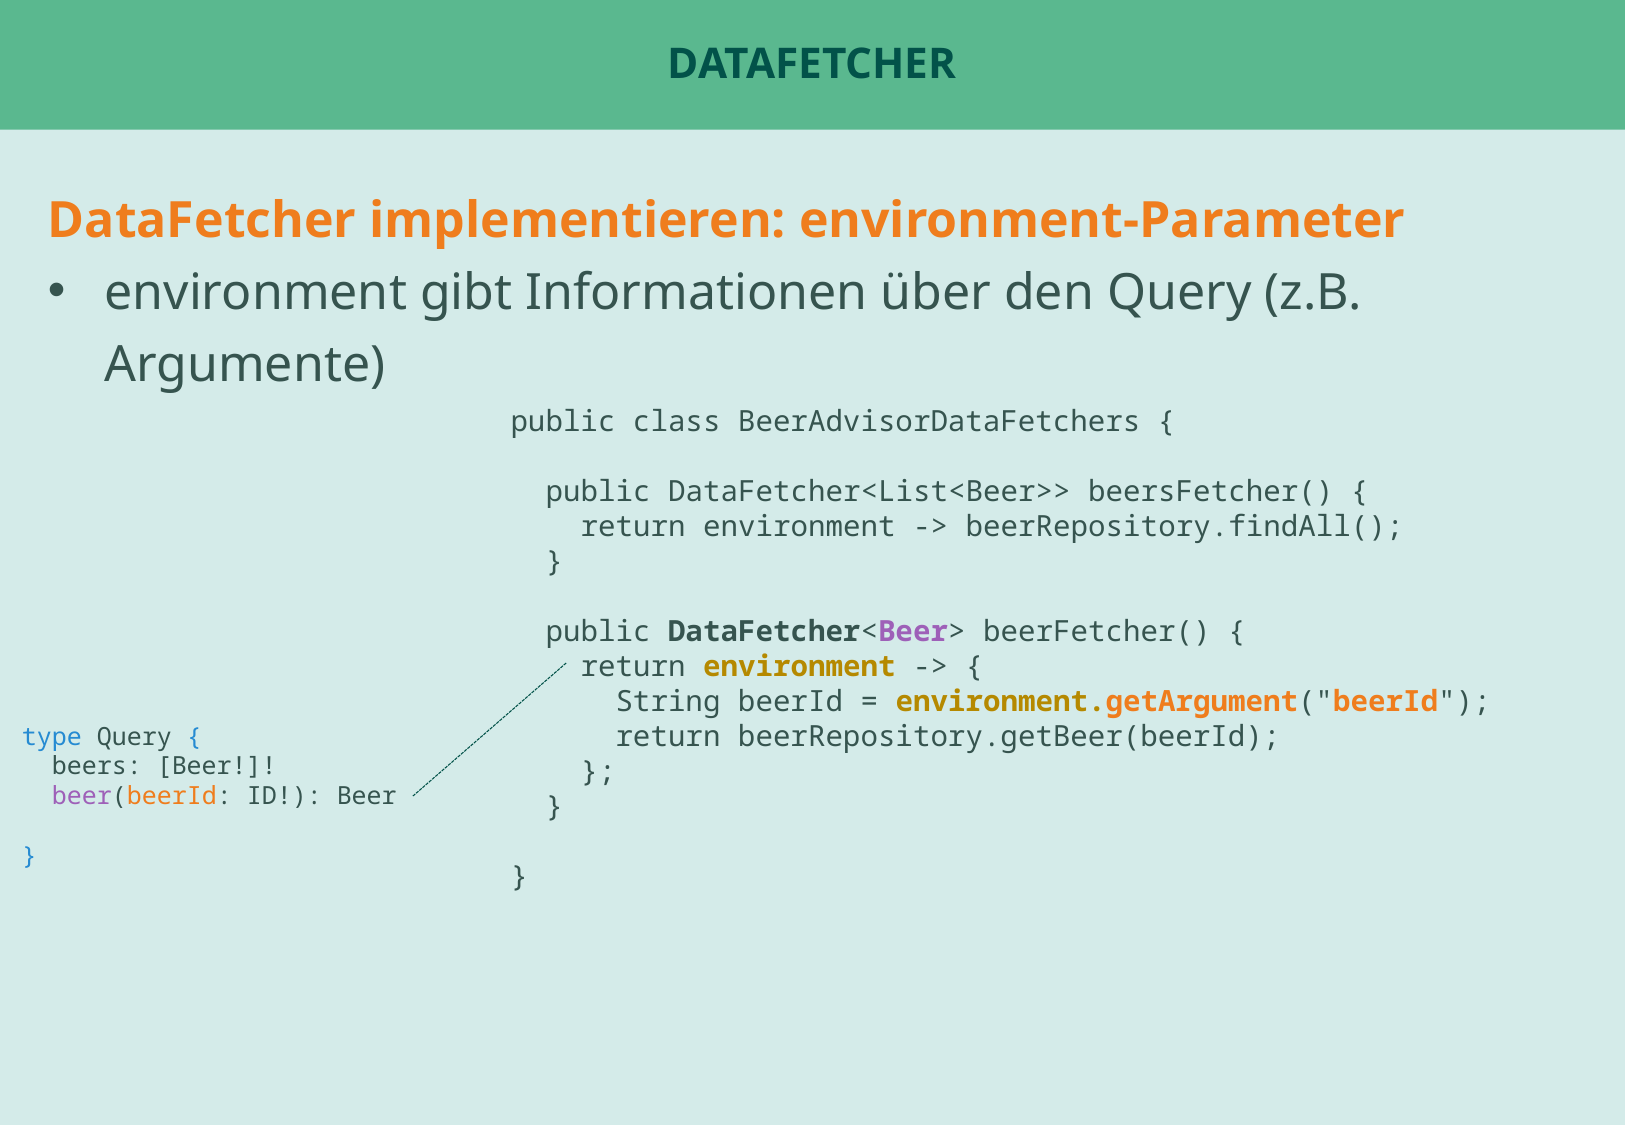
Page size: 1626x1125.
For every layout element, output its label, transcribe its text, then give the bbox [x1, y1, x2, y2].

text_box DataFetcher implementieren: environment-Parameter environment gibt Informationen über den Query (z.B. Argumente) [33, 168, 1524, 399]
text_box public class BeerAdvisorDataFetchers { public DataFetcher<List<Beer>> beersFetcher() { return environment -> beerRepository.findAll(); } public DataFetcher<Beer> beerFetcher() { return environment -> { String beerId = environment.getArgument("beerId"); return beerRepository.getBeer(beerId); }; } } } [495, 394, 1594, 1125]
title DataFetcher [0, 0, 1625, 130]
text_box type Query { beers: [Beer!]! beer(beerId: ID!): Beer } [7, 712, 442, 878]
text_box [412, 662, 567, 797]
